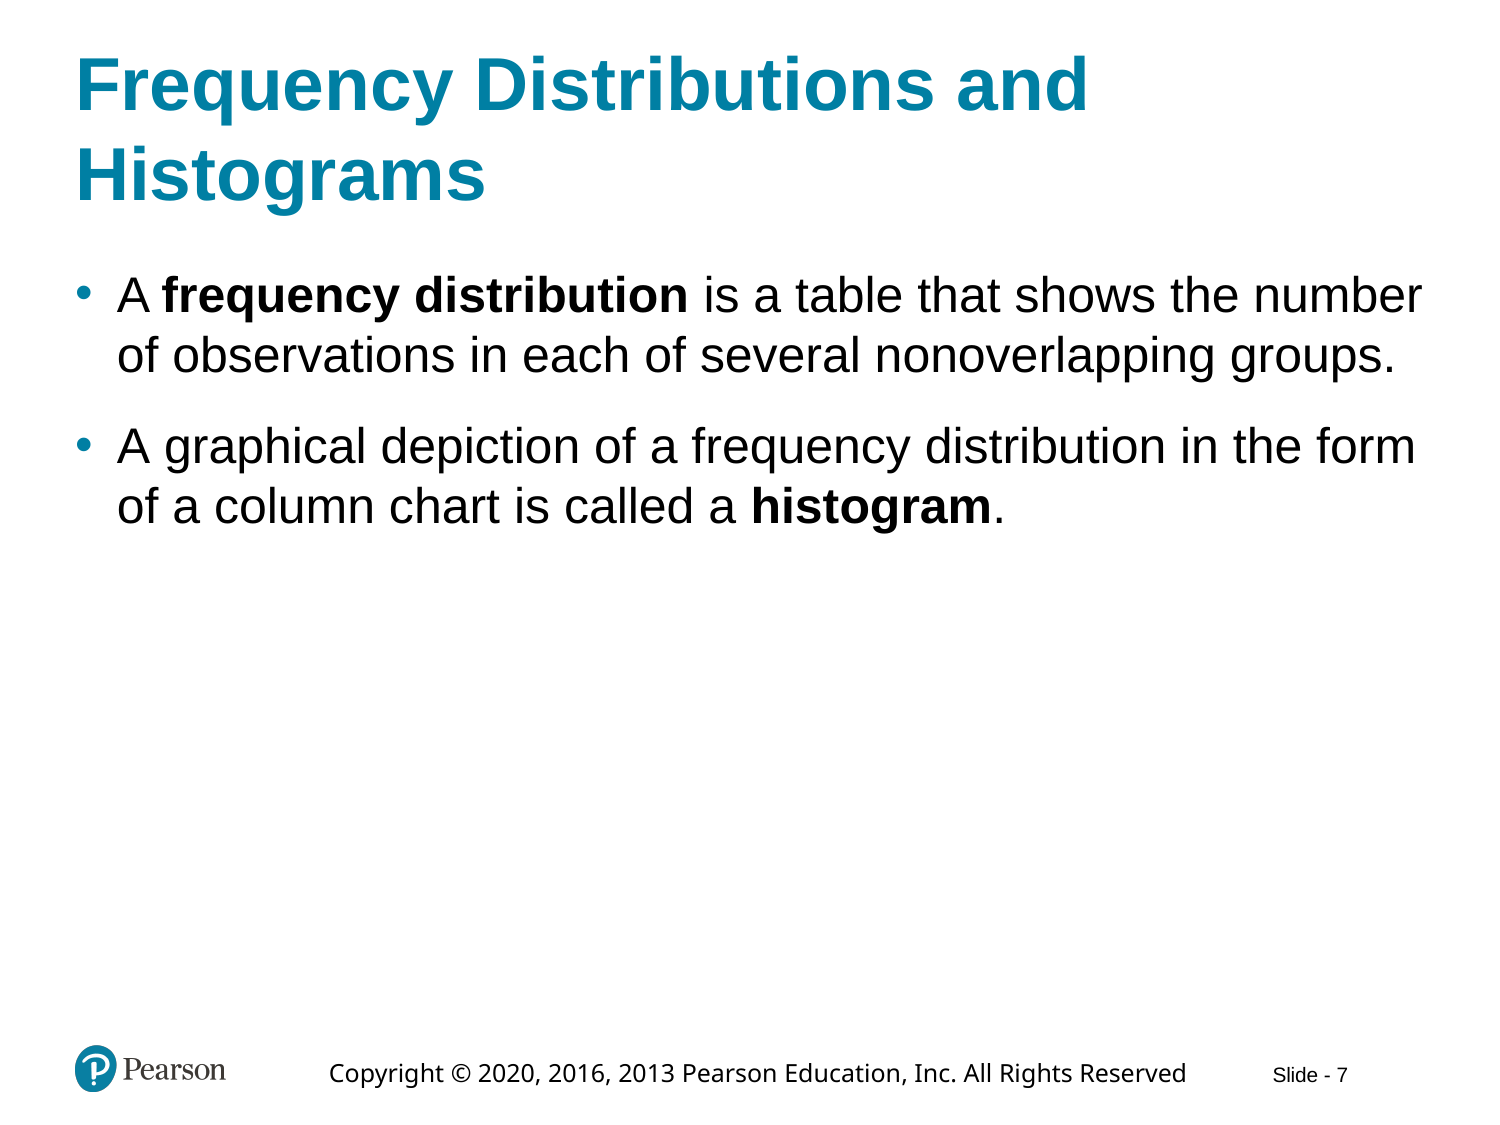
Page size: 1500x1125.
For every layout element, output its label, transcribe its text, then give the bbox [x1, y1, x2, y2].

picture [75, 1078, 86, 1092]
picture [83, 1054, 109, 1079]
title Frequency Distributions and Histograms [75, 35, 1425, 216]
list A frequency distribution is a table that shows the number of observations in each of several nonoverlapping groups. A graphical depiction of a frequency distribution in the form of a column chart is called a histogram. [75, 262, 1425, 1005]
picture [101, 1045, 226, 1092]
picture [75, 1045, 90, 1061]
